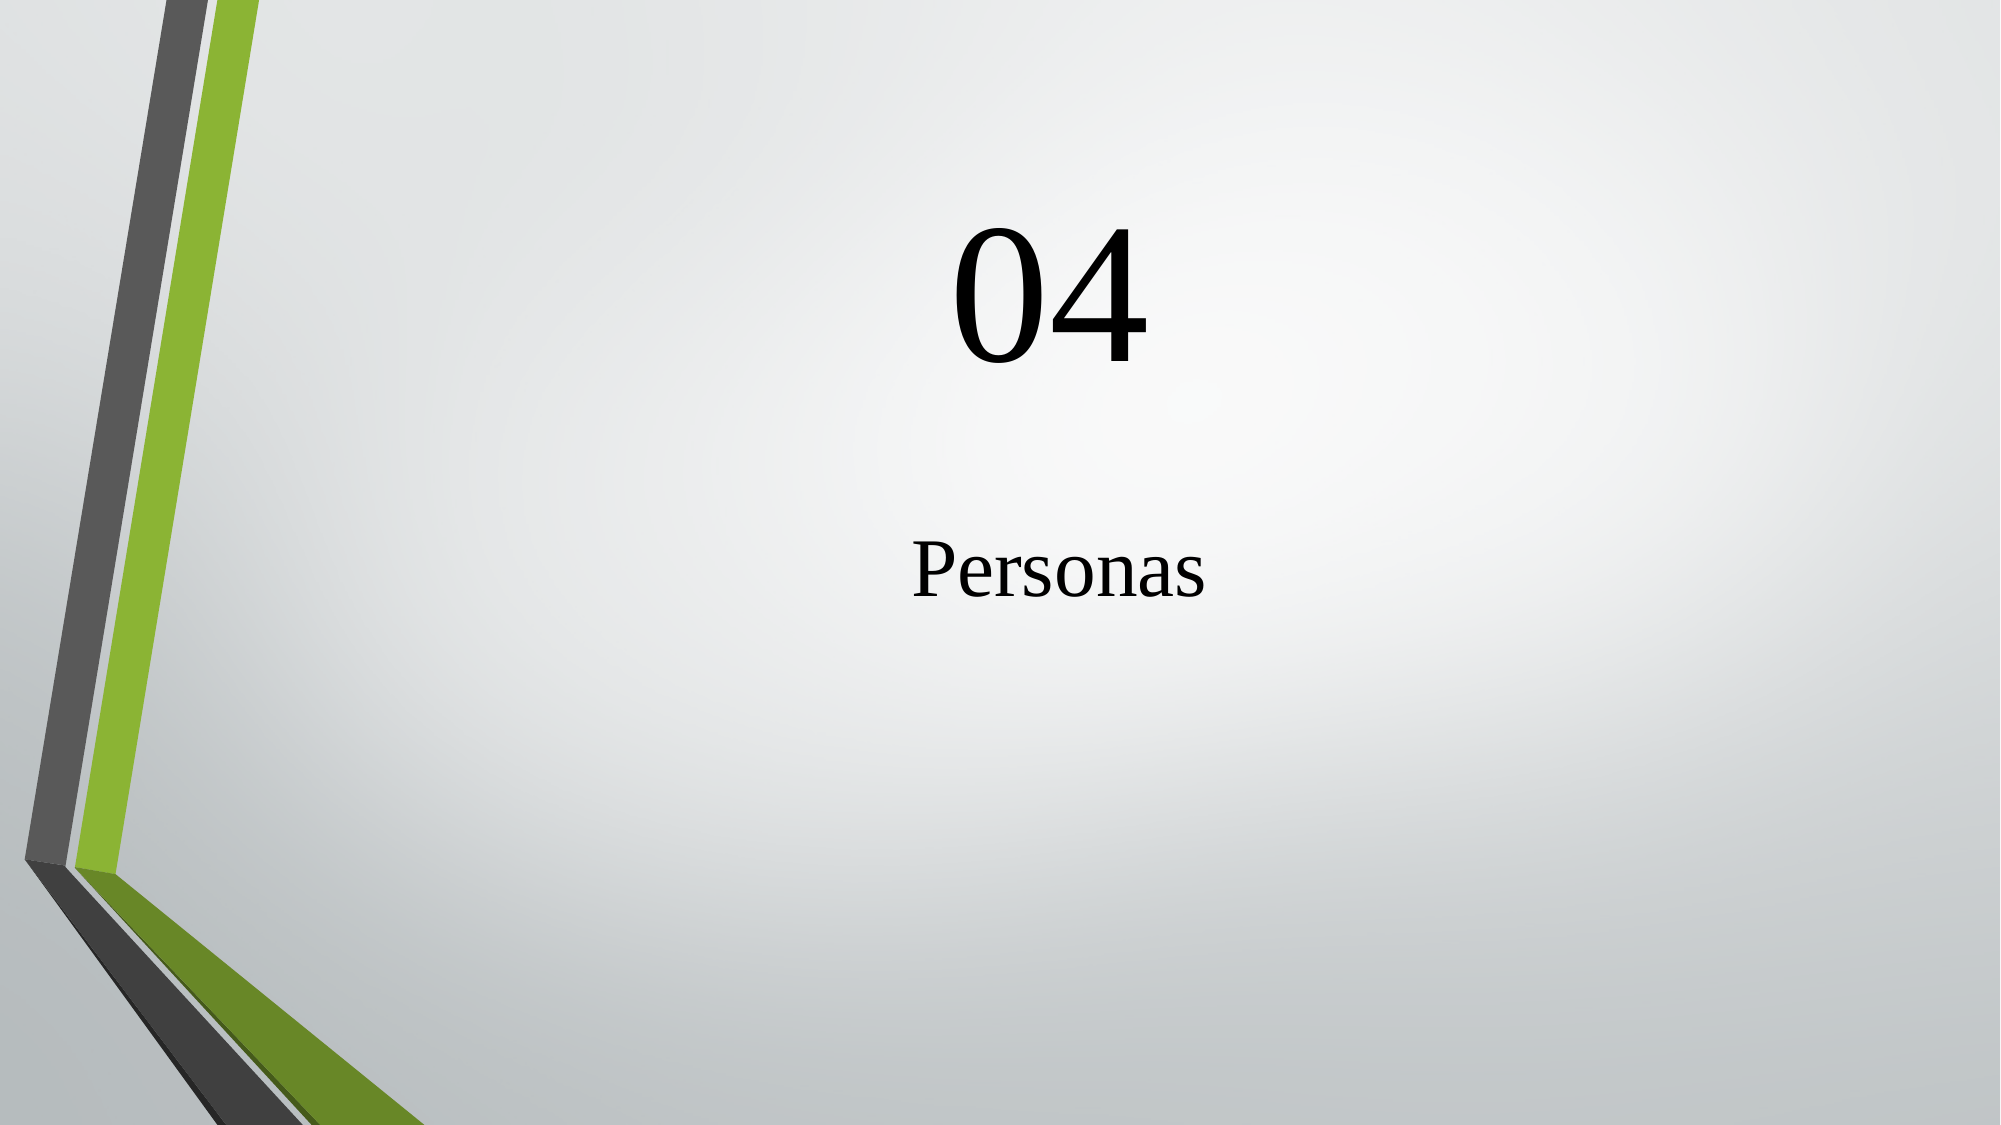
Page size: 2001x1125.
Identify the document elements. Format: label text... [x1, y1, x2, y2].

list Personas [396, 306, 1703, 820]
title 04 [227, 137, 1872, 426]
